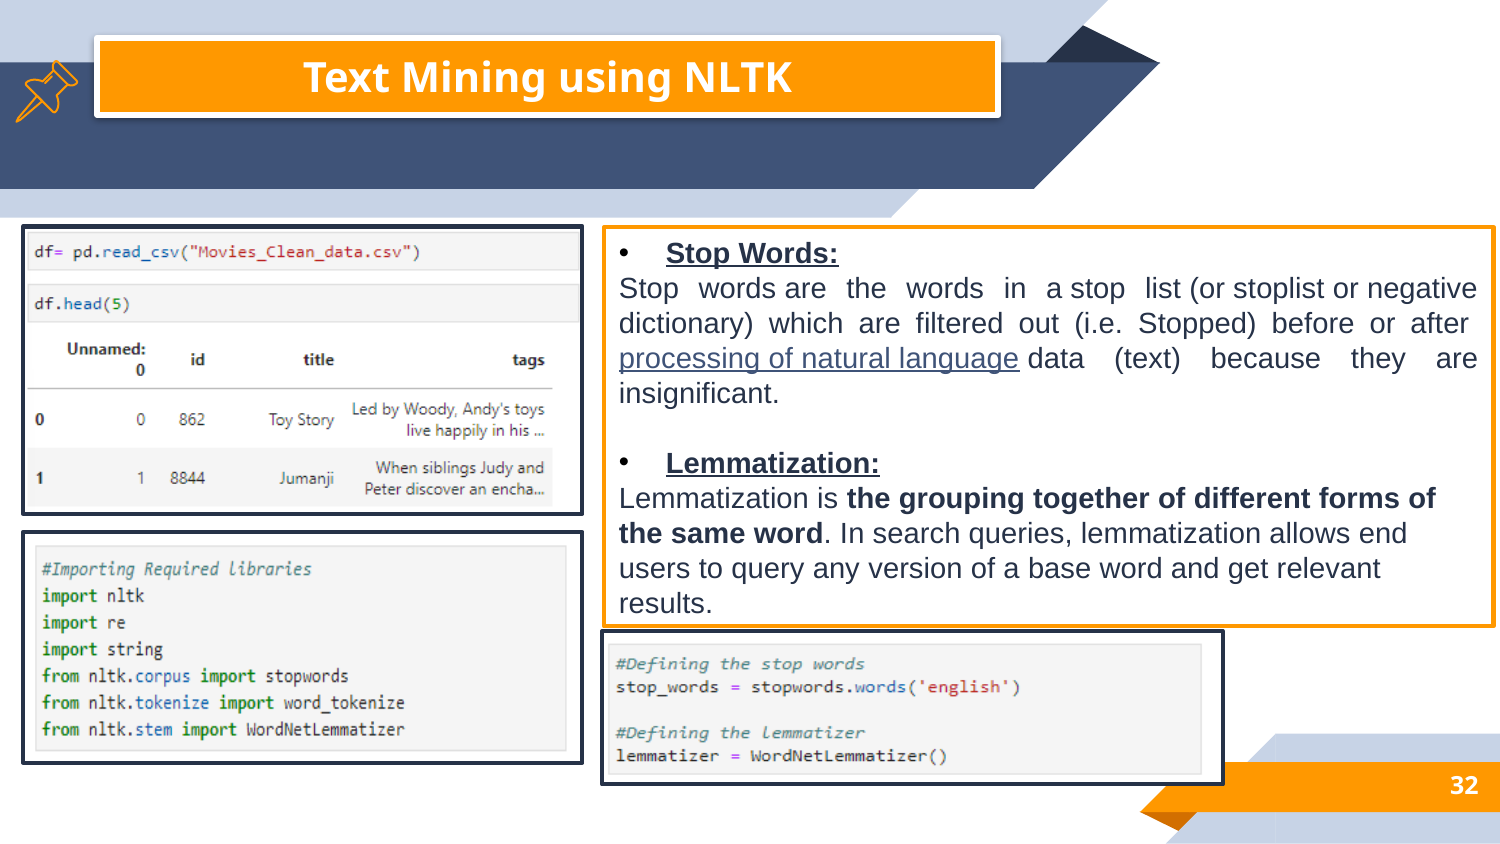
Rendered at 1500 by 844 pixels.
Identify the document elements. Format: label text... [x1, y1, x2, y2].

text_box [16, 60, 78, 122]
title Text Mining using NLTK [94, 35, 1001, 118]
picture [24, 228, 581, 512]
picture [603, 633, 1221, 783]
text_box Stop Words: Stop words are the words in a stop list (or stoplist or negative dictionary) which are filtered out (i.e. Stopped) before or after processing of natural language data (text) because they are insignificant. Lemmatization: Lemmatization is the grouping together of different forms of the same word. In search queries, lemmatization allows end users to query any version of a base word and get relevant results. [602, 225, 1496, 628]
picture [24, 533, 581, 761]
slide_number 32 [1249, 760, 1494, 813]
